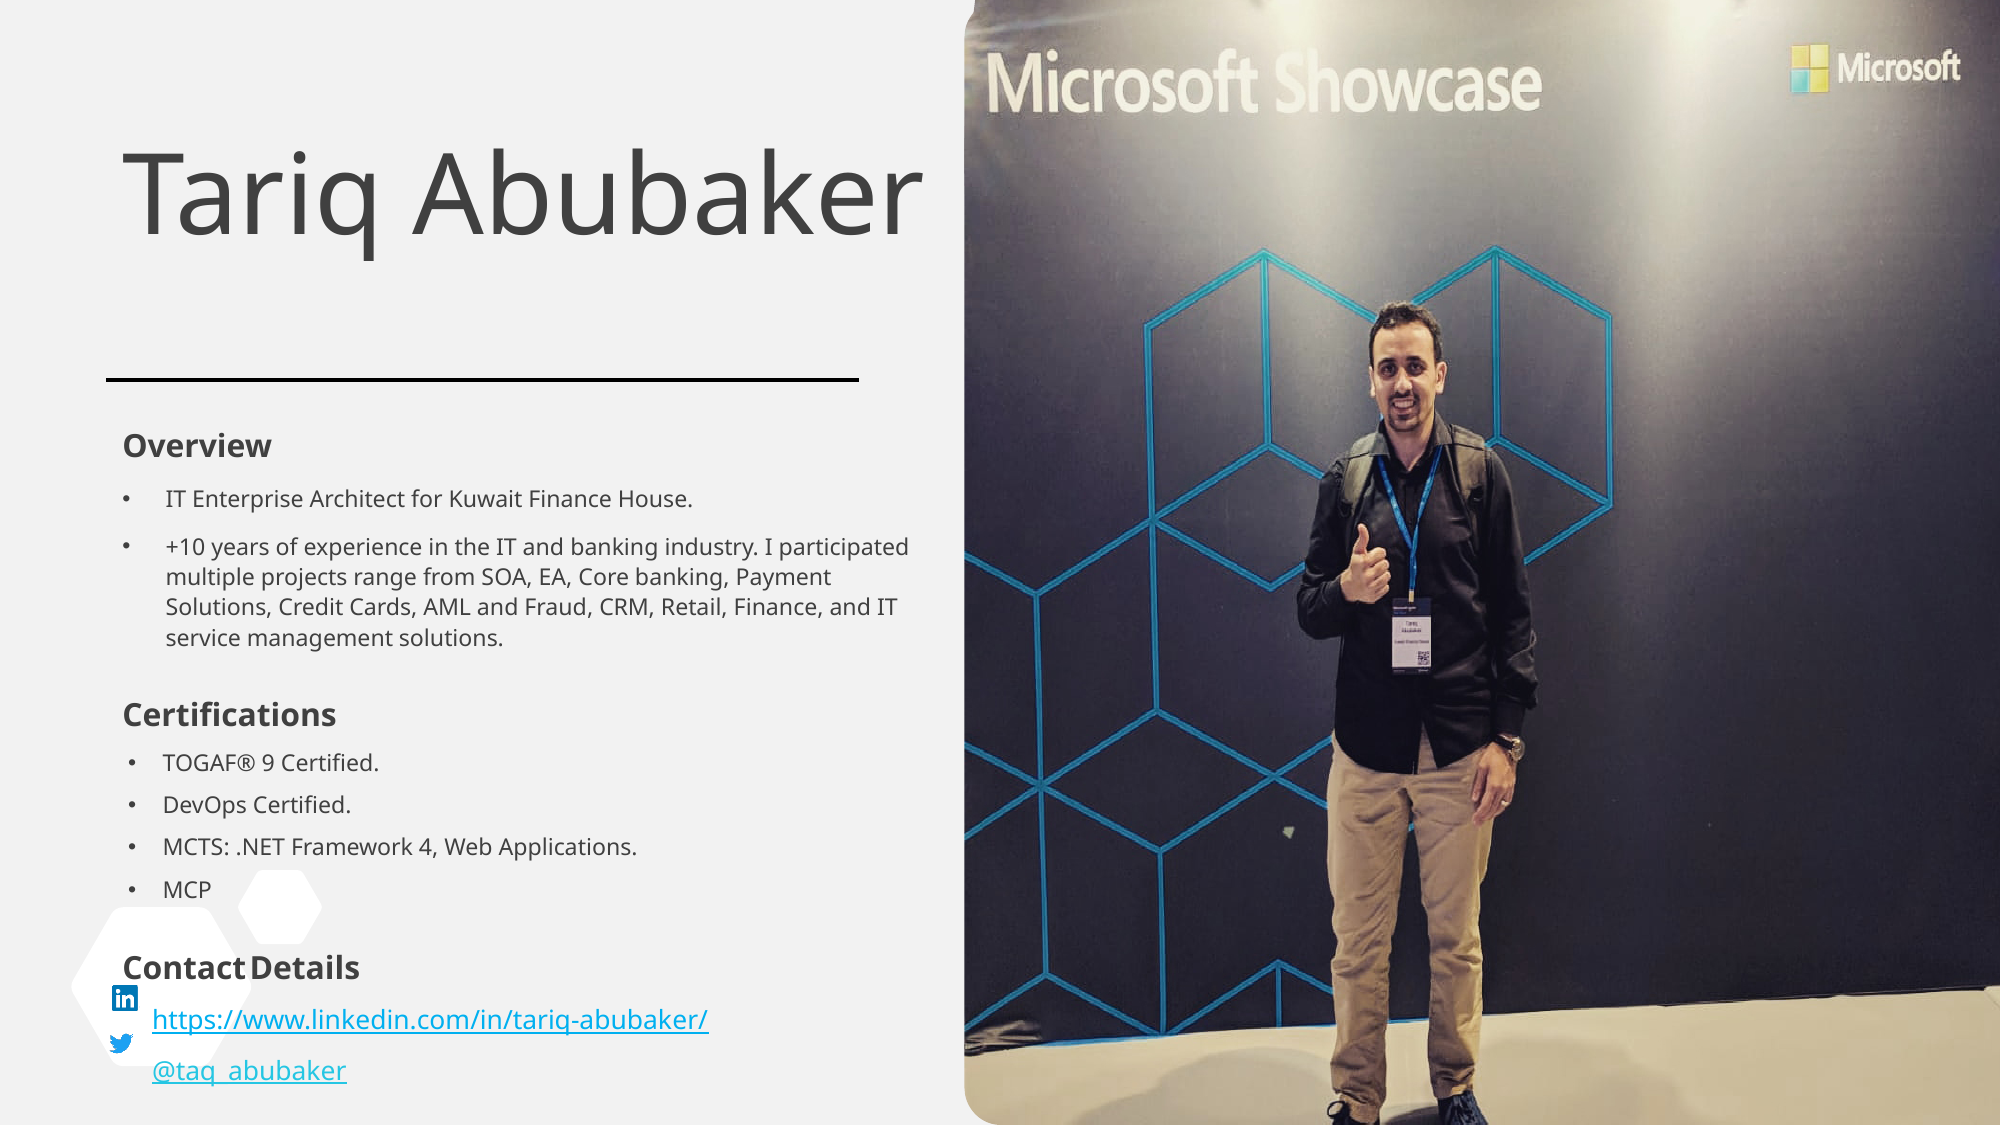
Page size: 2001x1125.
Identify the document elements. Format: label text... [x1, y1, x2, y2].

title Tariq Abubaker [107, 59, 948, 338]
picture [128, 995, 133, 1007]
picture [102, 1024, 140, 1062]
text_box Overview IT Enterprise Architect for Kuwait Finance House. +10 years of experience in the IT and banking industry. I participated multiple projects range from SOA, EA, Core banking, Payment Solutions, Credit Cards, AML and Fraud, CRM, Retail, Finance, and IT service management solutions. Certifications TOGAF® 9 Certified. DevOps Certified. MCTS: .NET Framework 4, Web Applications. MCP Contact Details https://www.linkedin.com/in/tariq-abubaker/ @taq_abubaker [107, 422, 948, 1096]
picture [123, 996, 127, 1007]
picture [964, 0, 2000, 1125]
